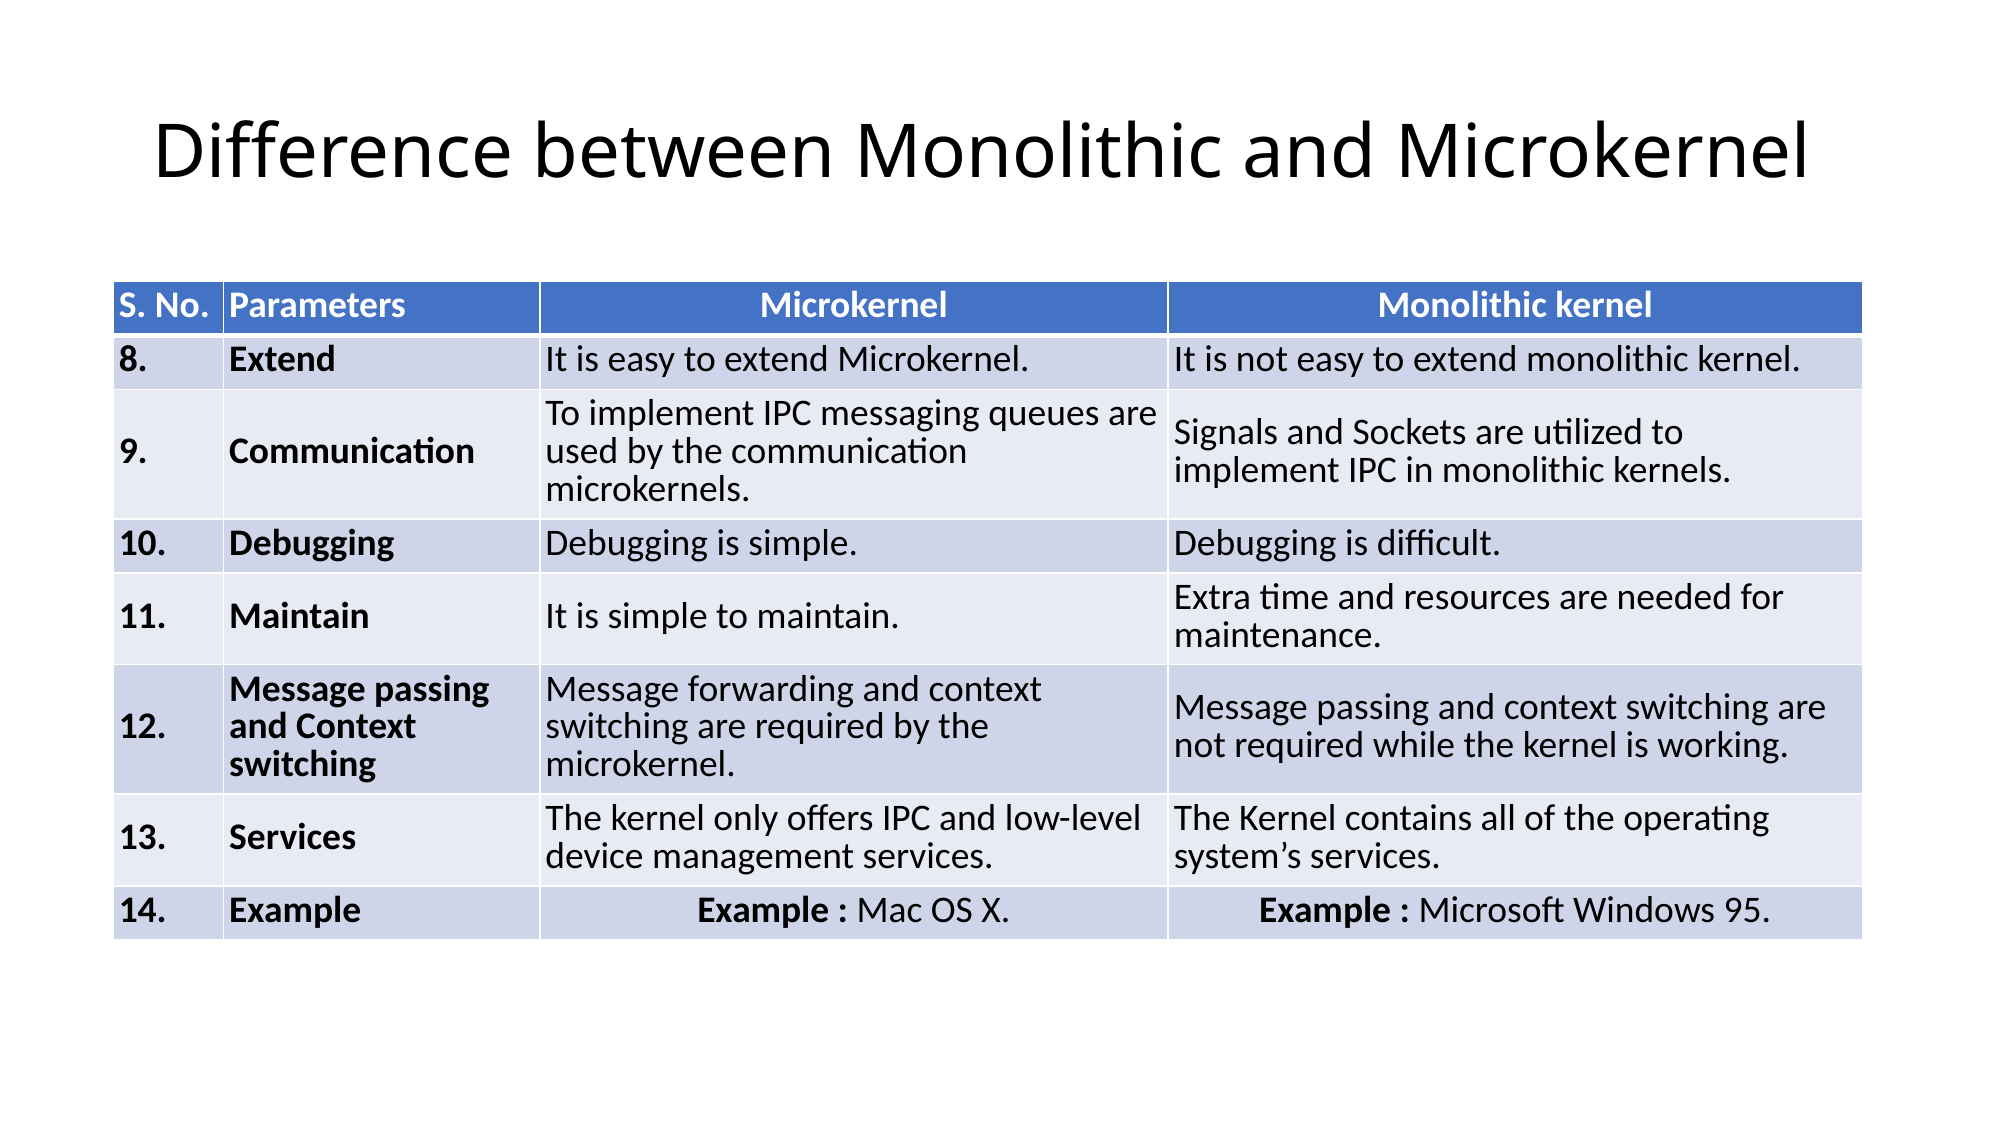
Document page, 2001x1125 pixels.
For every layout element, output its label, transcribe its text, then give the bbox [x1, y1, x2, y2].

table_cell 14. [114, 887, 223, 939]
table_cell Example : Microsoft Windows 95. [1169, 887, 1862, 939]
table_cell 12. [114, 665, 223, 793]
table_cell Extend [224, 338, 539, 389]
table_cell It is easy to extend Microkernel. [541, 338, 1167, 389]
table_cell Debugging [224, 520, 539, 572]
table_cell Extra time and resources are needed for maintenance. [1169, 574, 1862, 664]
table_cell Example [224, 887, 539, 939]
table_cell Communication [224, 390, 539, 518]
table_header Microkernel [541, 282, 1167, 333]
table_cell Message forwarding and context switching are required by the microkernel. [541, 665, 1167, 793]
table_cell Message passing and Context switching [224, 665, 539, 793]
title Difference between Monolithic and Microkernel [137, 47, 1863, 201]
table_cell 8. [114, 338, 223, 389]
table_cell The kernel only offers IPC and low-level device management services. [541, 795, 1167, 885]
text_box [66, 119, 219, 194]
table_cell Example : Mac OS X. [541, 887, 1167, 939]
table_cell 13. [114, 795, 223, 885]
table_cell 9. [114, 390, 223, 518]
table_cell Message passing and context switching are not required while the kernel is working. [1169, 665, 1862, 793]
table_cell It is simple to maintain. [541, 574, 1167, 664]
table_cell The Kernel contains all of the operating system’s services. [1169, 795, 1862, 885]
table_cell Debugging is simple. [541, 520, 1167, 572]
table_cell Services [224, 795, 539, 885]
table_header S. No. [114, 282, 223, 333]
table_cell 11. [114, 574, 223, 664]
table_cell 10. [114, 520, 223, 572]
table_cell To implement IPC messaging queues are used by the communication microkernels. [541, 390, 1167, 518]
table_header Monolithic kernel [1169, 282, 1862, 333]
table_cell Maintain [224, 574, 539, 664]
table_cell Signals and Sockets are utilized to implement IPC in monolithic kernels. [1169, 390, 1862, 518]
table_header Parameters [224, 282, 539, 333]
table_cell Debugging is difficult. [1169, 520, 1862, 572]
table_cell It is not easy to extend monolithic kernel. [1169, 338, 1862, 389]
